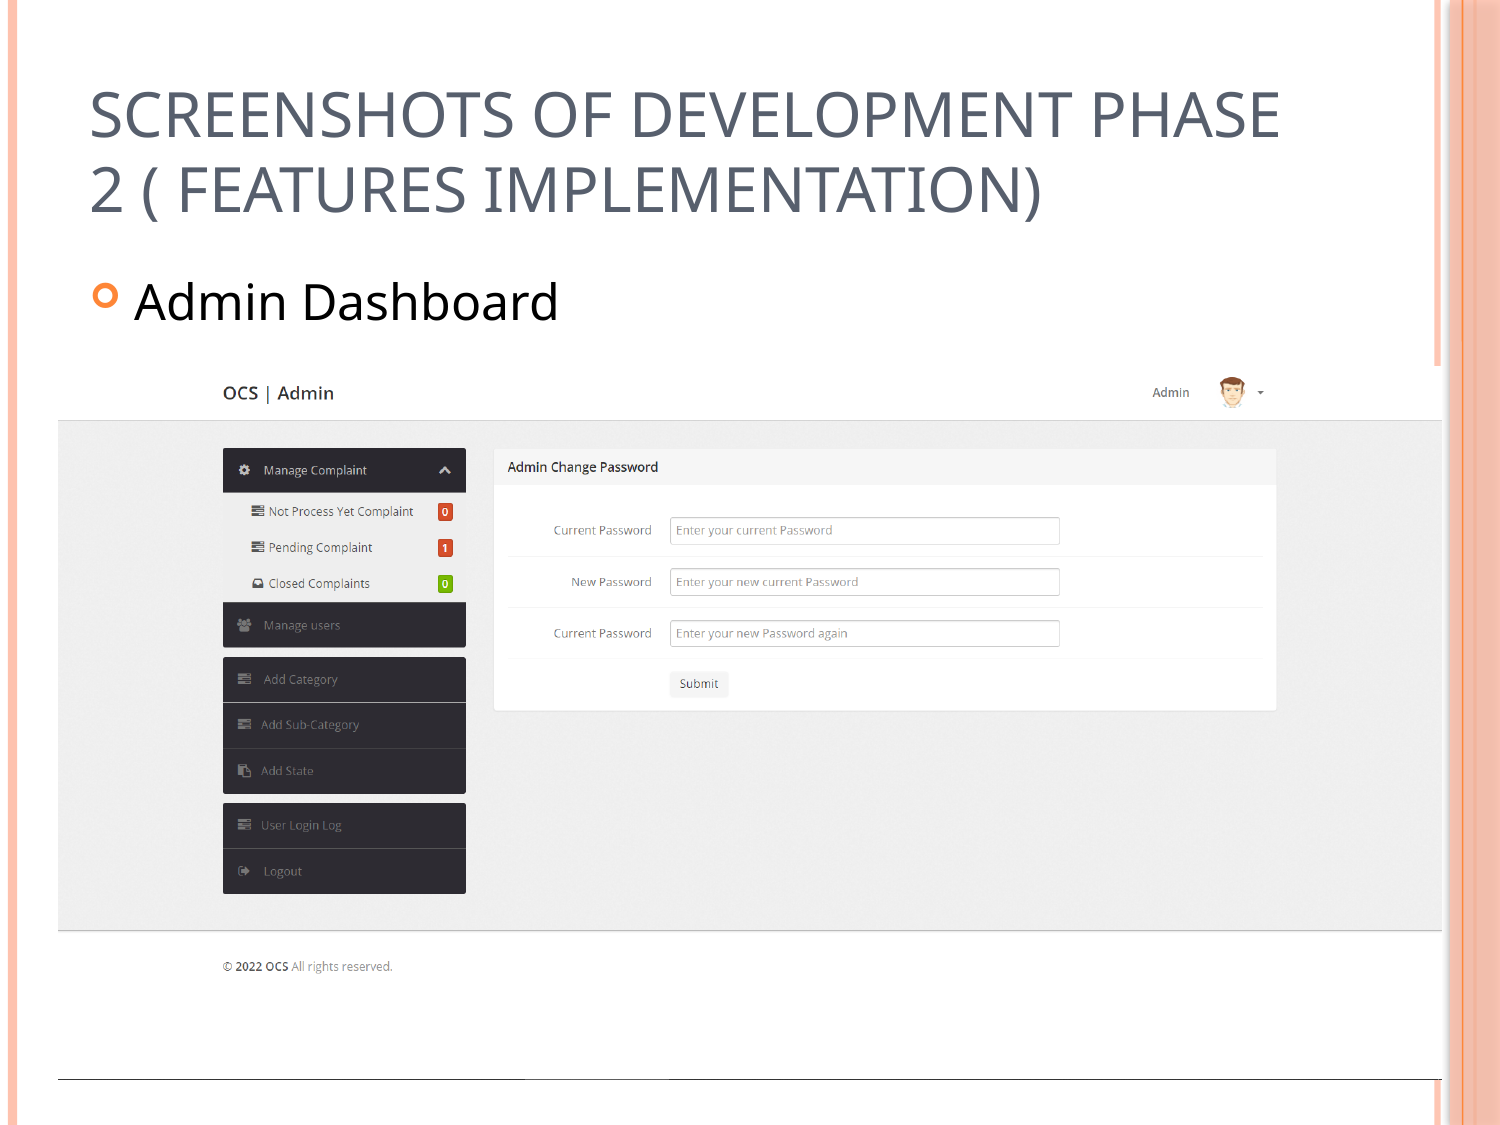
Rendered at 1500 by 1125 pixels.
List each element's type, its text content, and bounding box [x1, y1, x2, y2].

list Admin Dashboard [75, 262, 1300, 363]
picture [58, 366, 1442, 1081]
title Screenshots of Development Phase 2 ( Features Implementation) [75, 45, 1300, 233]
